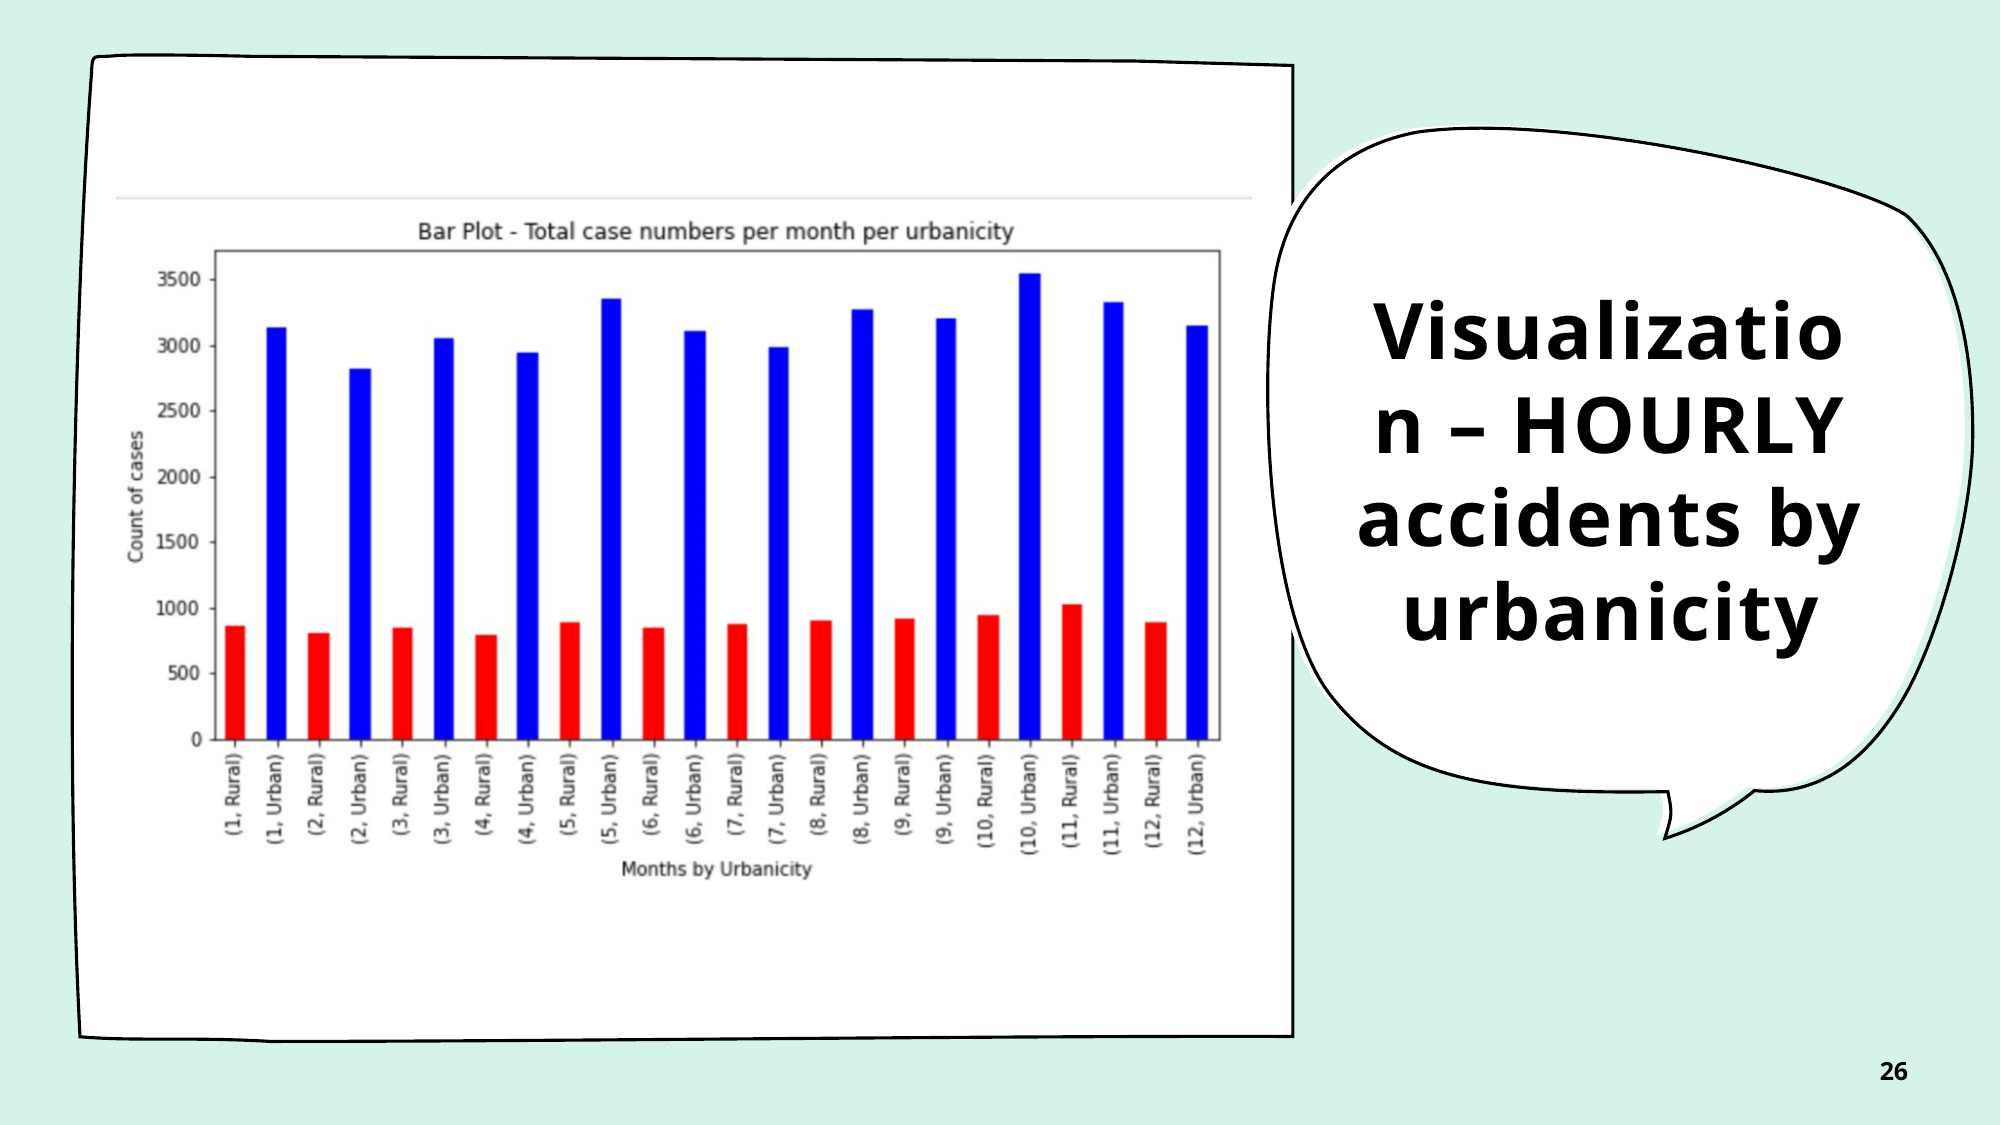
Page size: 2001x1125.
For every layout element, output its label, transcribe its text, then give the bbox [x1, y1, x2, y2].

text_box [0, 0, 2000, 1125]
text_box [1267, 128, 1973, 839]
slide_number 26 [1837, 1042, 1924, 1103]
text_box [71, 53, 1294, 1043]
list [116, 195, 1252, 891]
text_box [1259, 125, 1801, 756]
text_box [1656, 792, 1670, 836]
